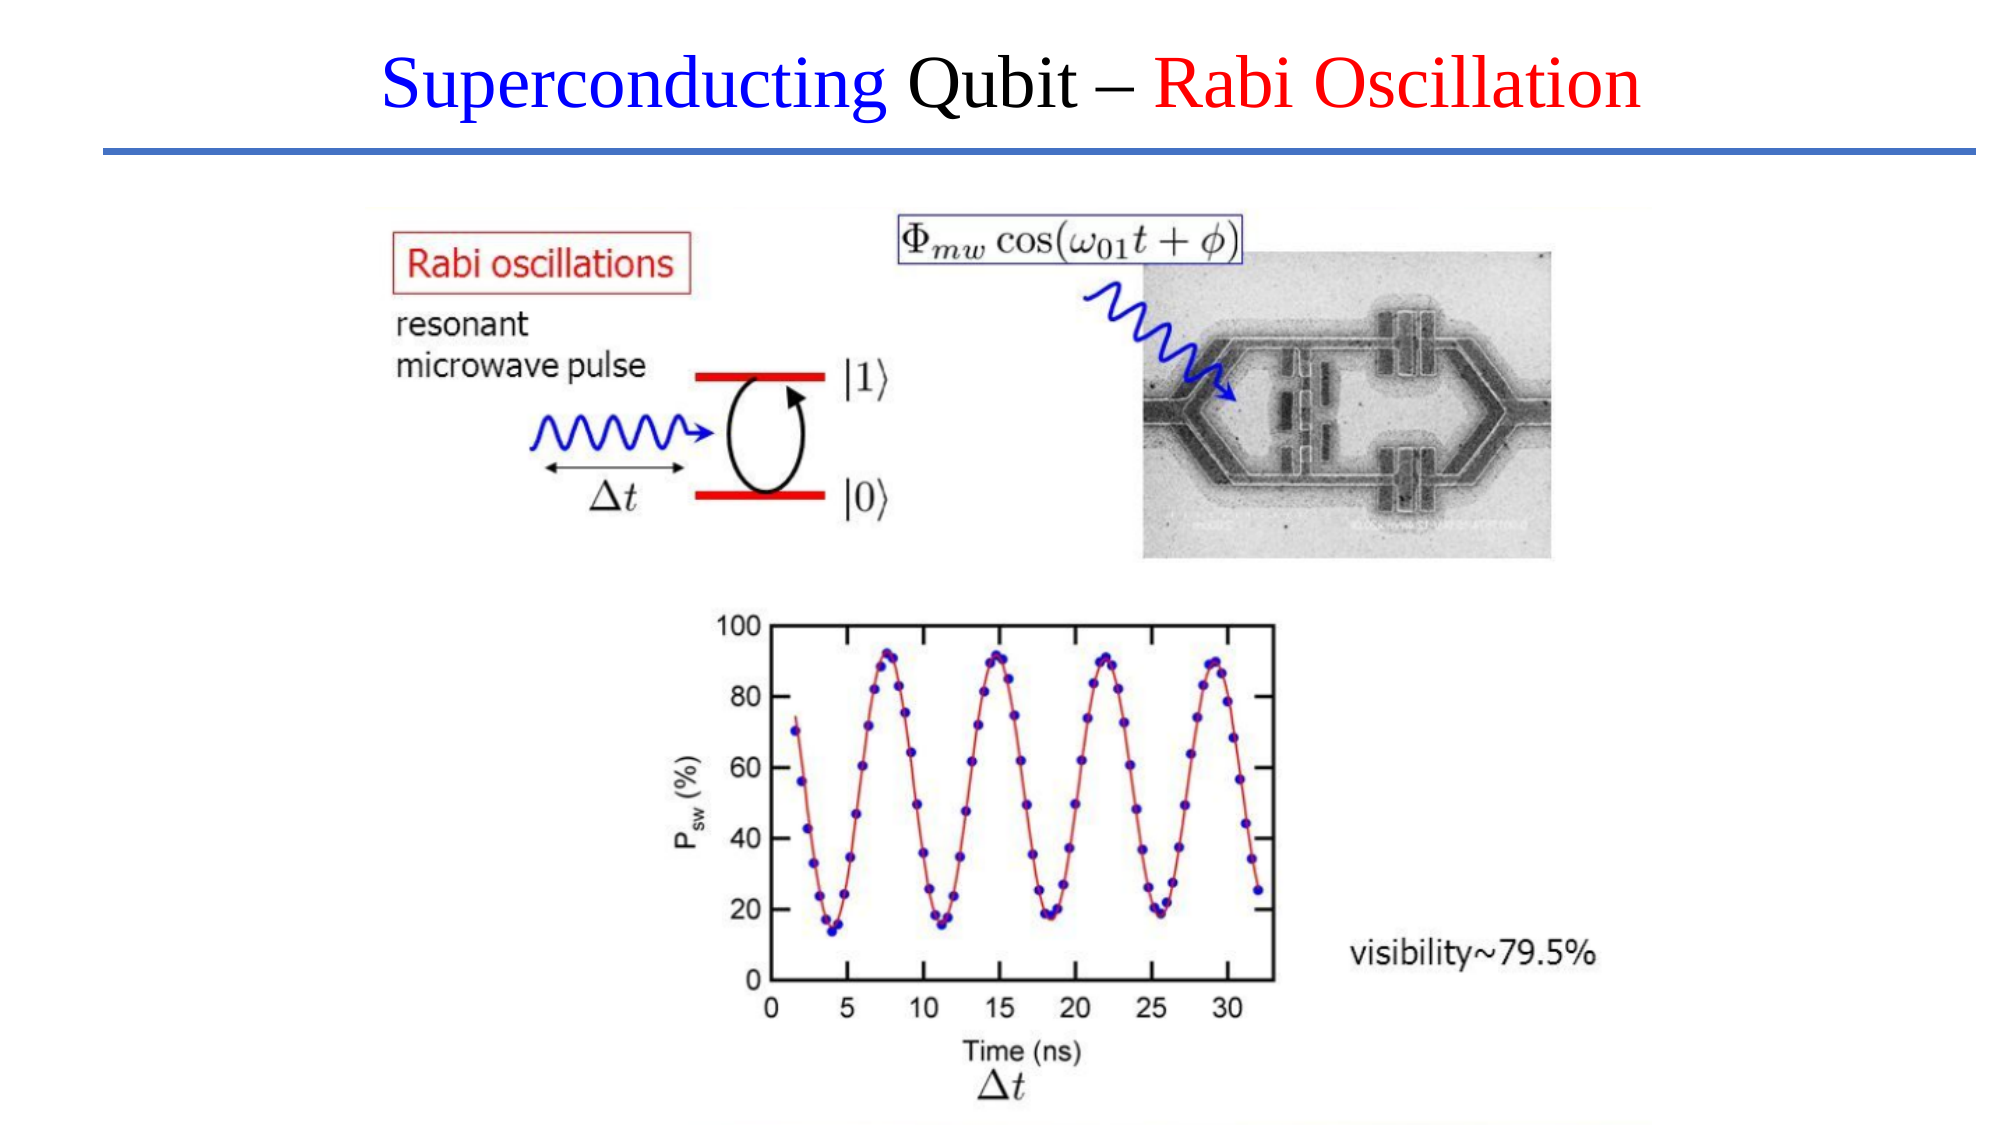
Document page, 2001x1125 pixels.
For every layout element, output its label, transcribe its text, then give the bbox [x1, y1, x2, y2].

text_box Superconducting Qubit – Rabi Oscillation [365, 25, 1962, 131]
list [365, 207, 1652, 1125]
